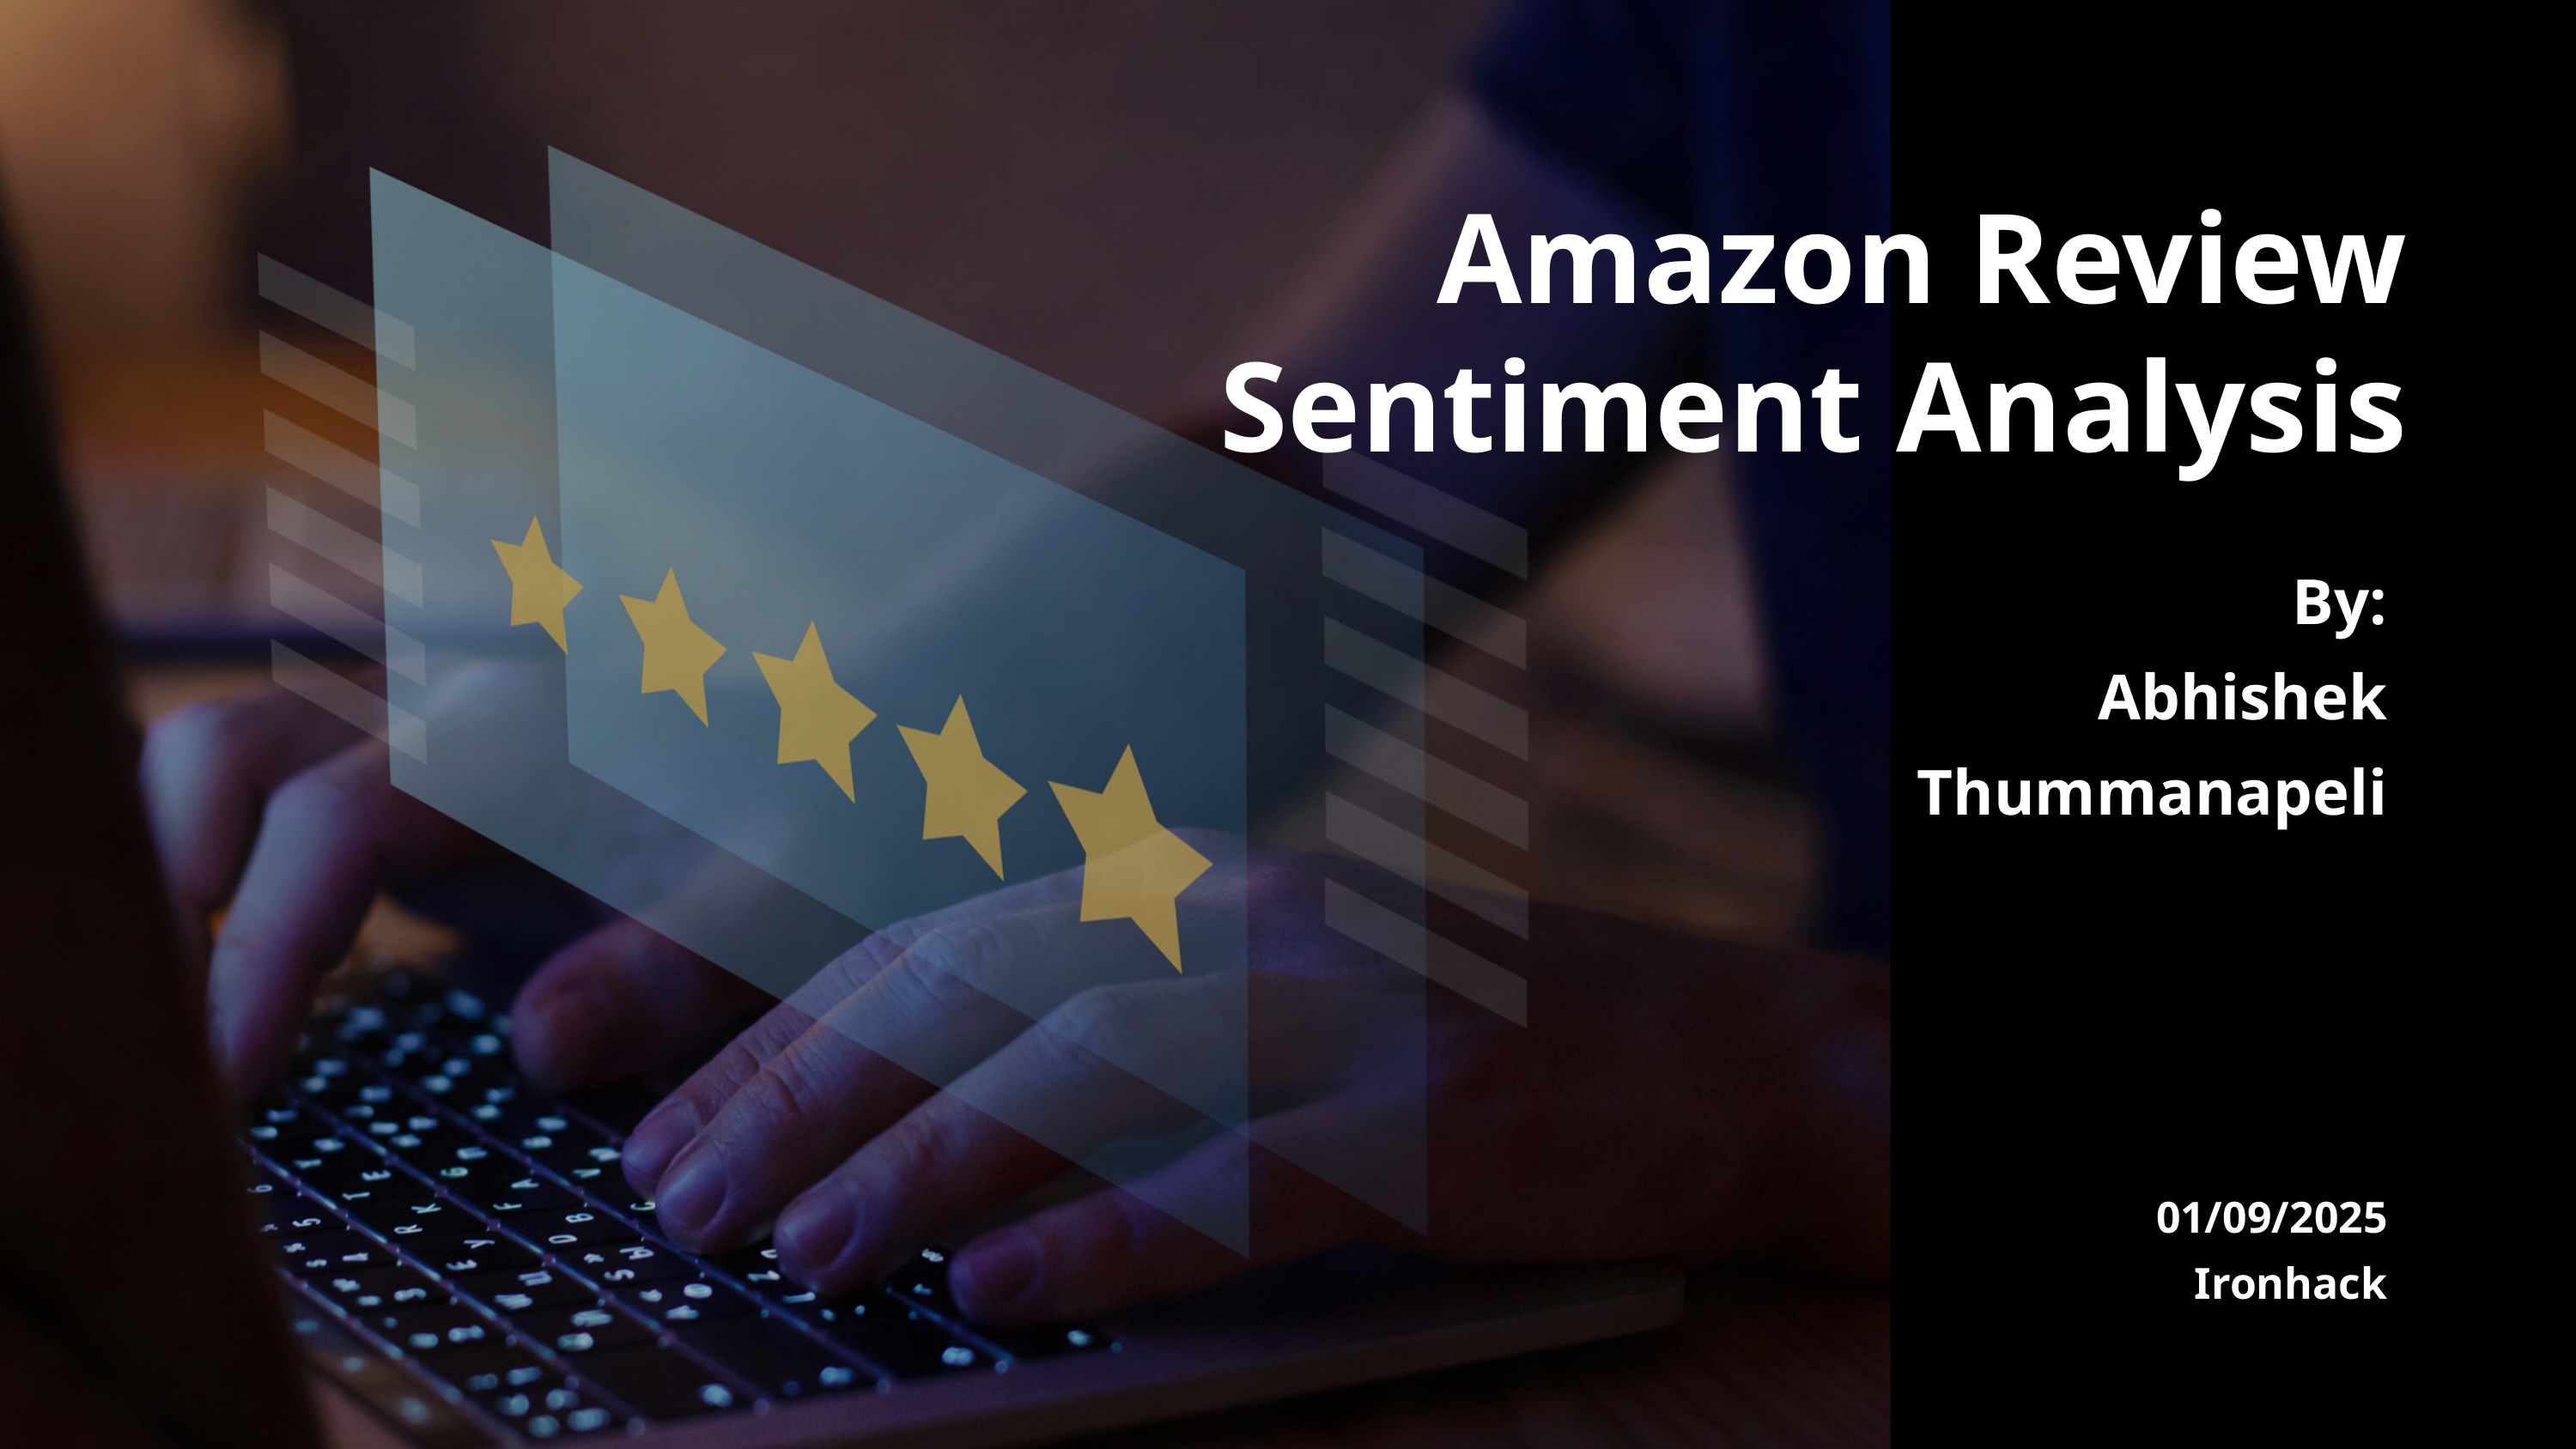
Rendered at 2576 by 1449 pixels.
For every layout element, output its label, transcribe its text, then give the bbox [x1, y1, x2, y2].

text_box By: Abhishek Thummanapeli [1637, 542, 2388, 828]
text_box Amazon Review Sentiment Analysis [986, 179, 2408, 477]
text_box [0, 0, 1891, 1449]
text_box 01/09/2025 Ironhack [2138, 1175, 2388, 1308]
